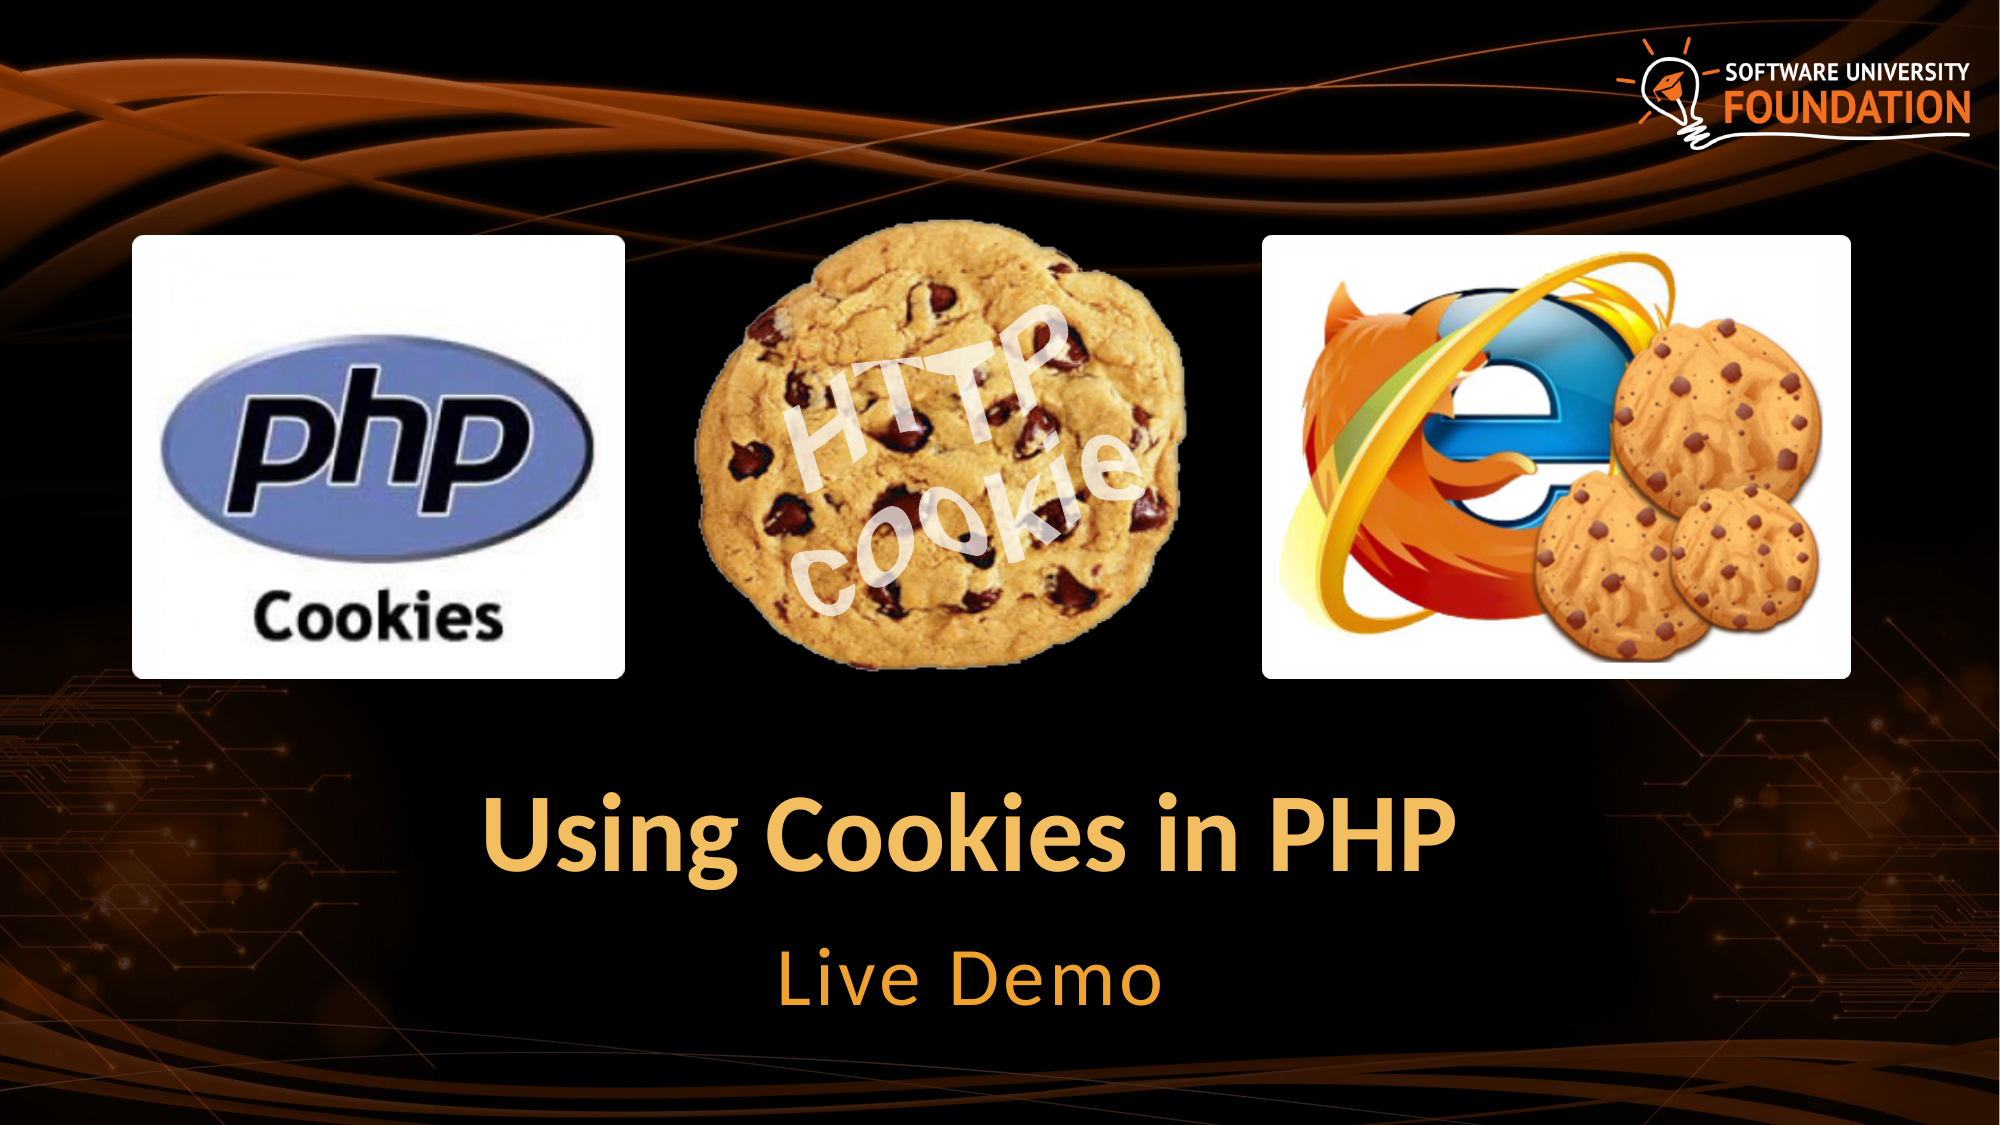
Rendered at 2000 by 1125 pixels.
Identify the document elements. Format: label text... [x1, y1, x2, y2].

picture [0, 0, 2000, 1125]
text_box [686, 212, 1196, 680]
list Live Demo [237, 911, 1704, 1025]
title Using Cookies in PHP [237, 767, 1704, 903]
